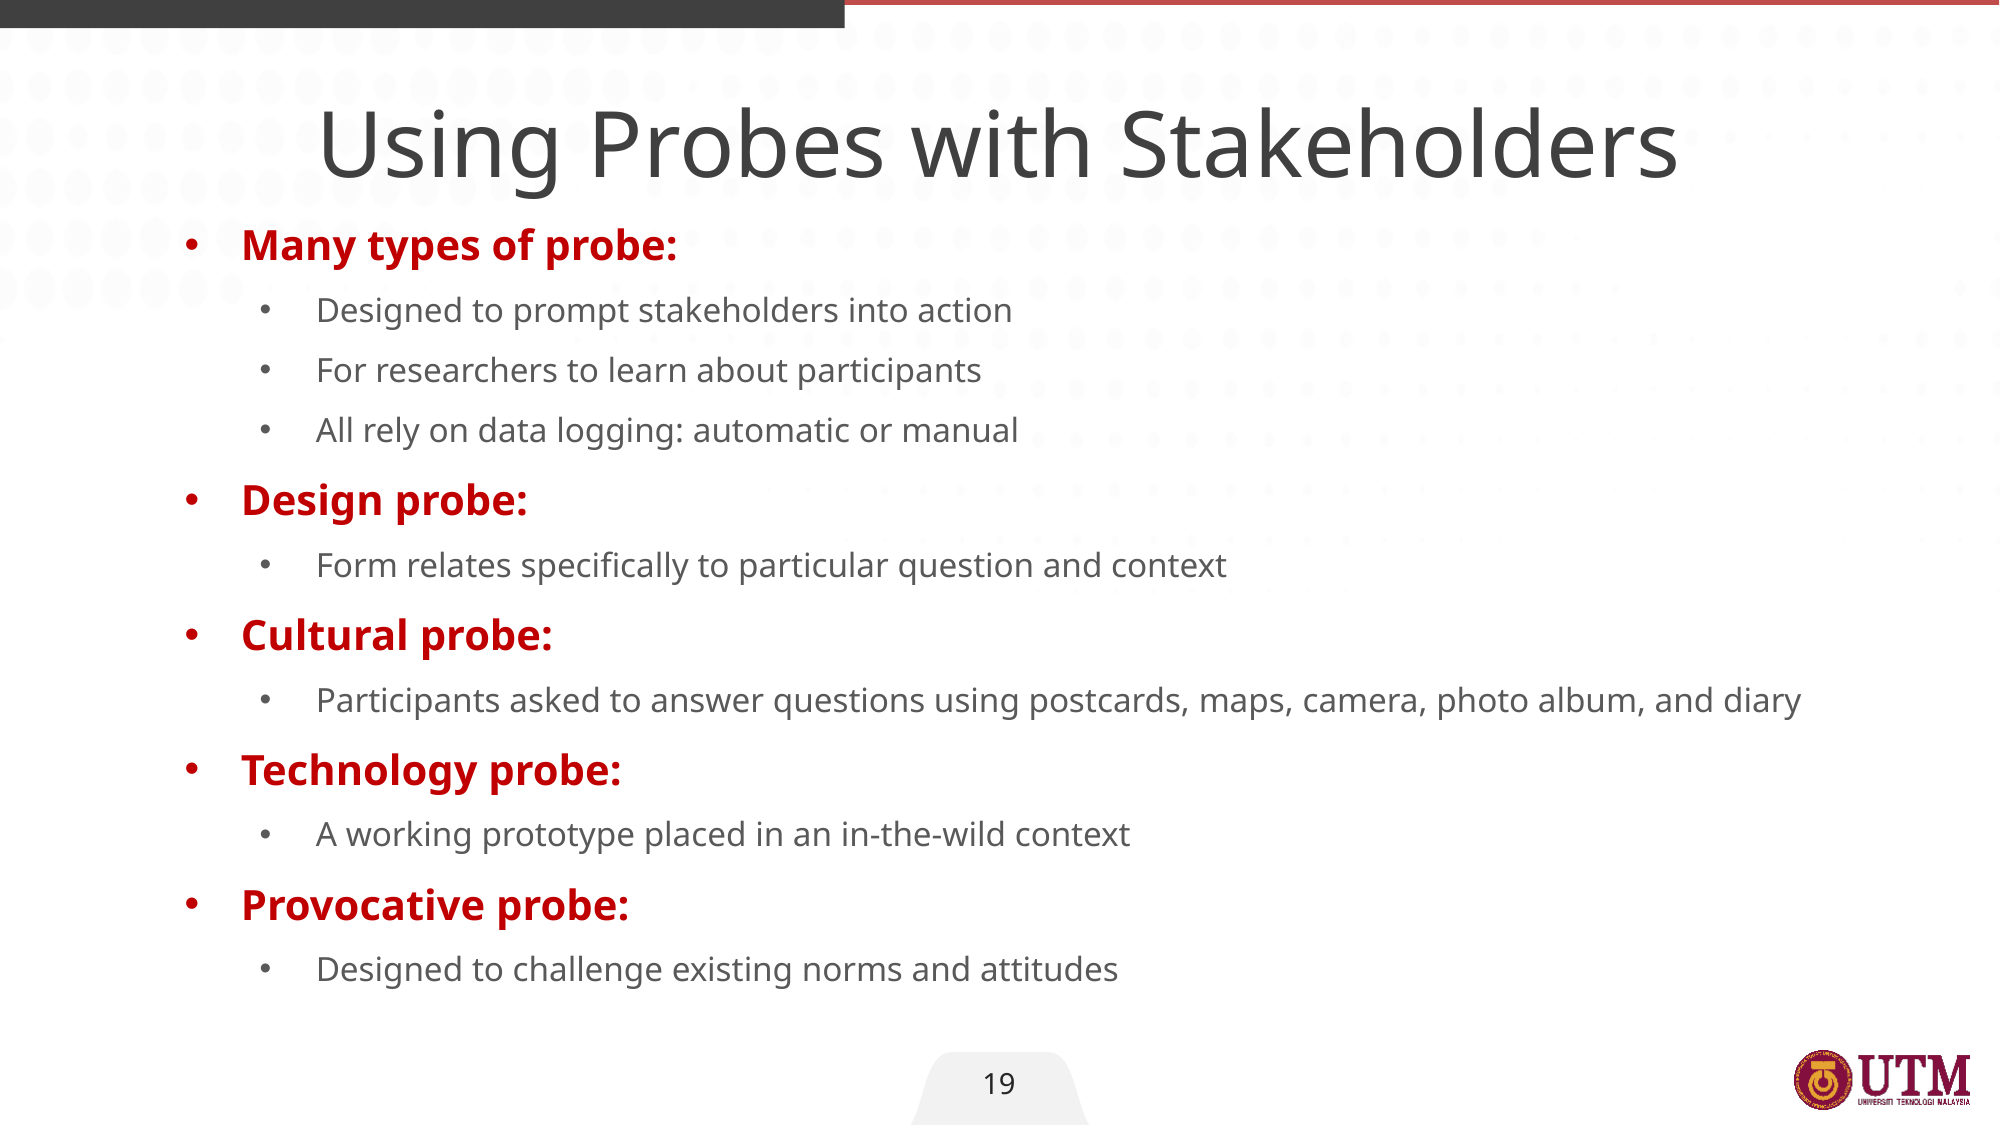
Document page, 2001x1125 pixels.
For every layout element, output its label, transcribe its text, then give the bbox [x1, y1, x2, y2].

slide_number 19 [774, 1055, 1225, 1116]
picture [0, 0, 2001, 645]
picture [1794, 1050, 1970, 1110]
text_box Using Probes with Stakeholders [206, 78, 1792, 186]
text_box Many types of probe: Designed to prompt stakeholders into action For researchers to learn about participants All rely on data logging: automatic or manual Design probe: Form relates specifically to particular question and context Cultural probe: Participants asked to answer questions using postcards, maps, camera, photo album, and diary Technology probe: A working prototype placed in an in-the-wild context Provocative probe: Designed to challenge existing norms and attitudes [169, 186, 1829, 996]
